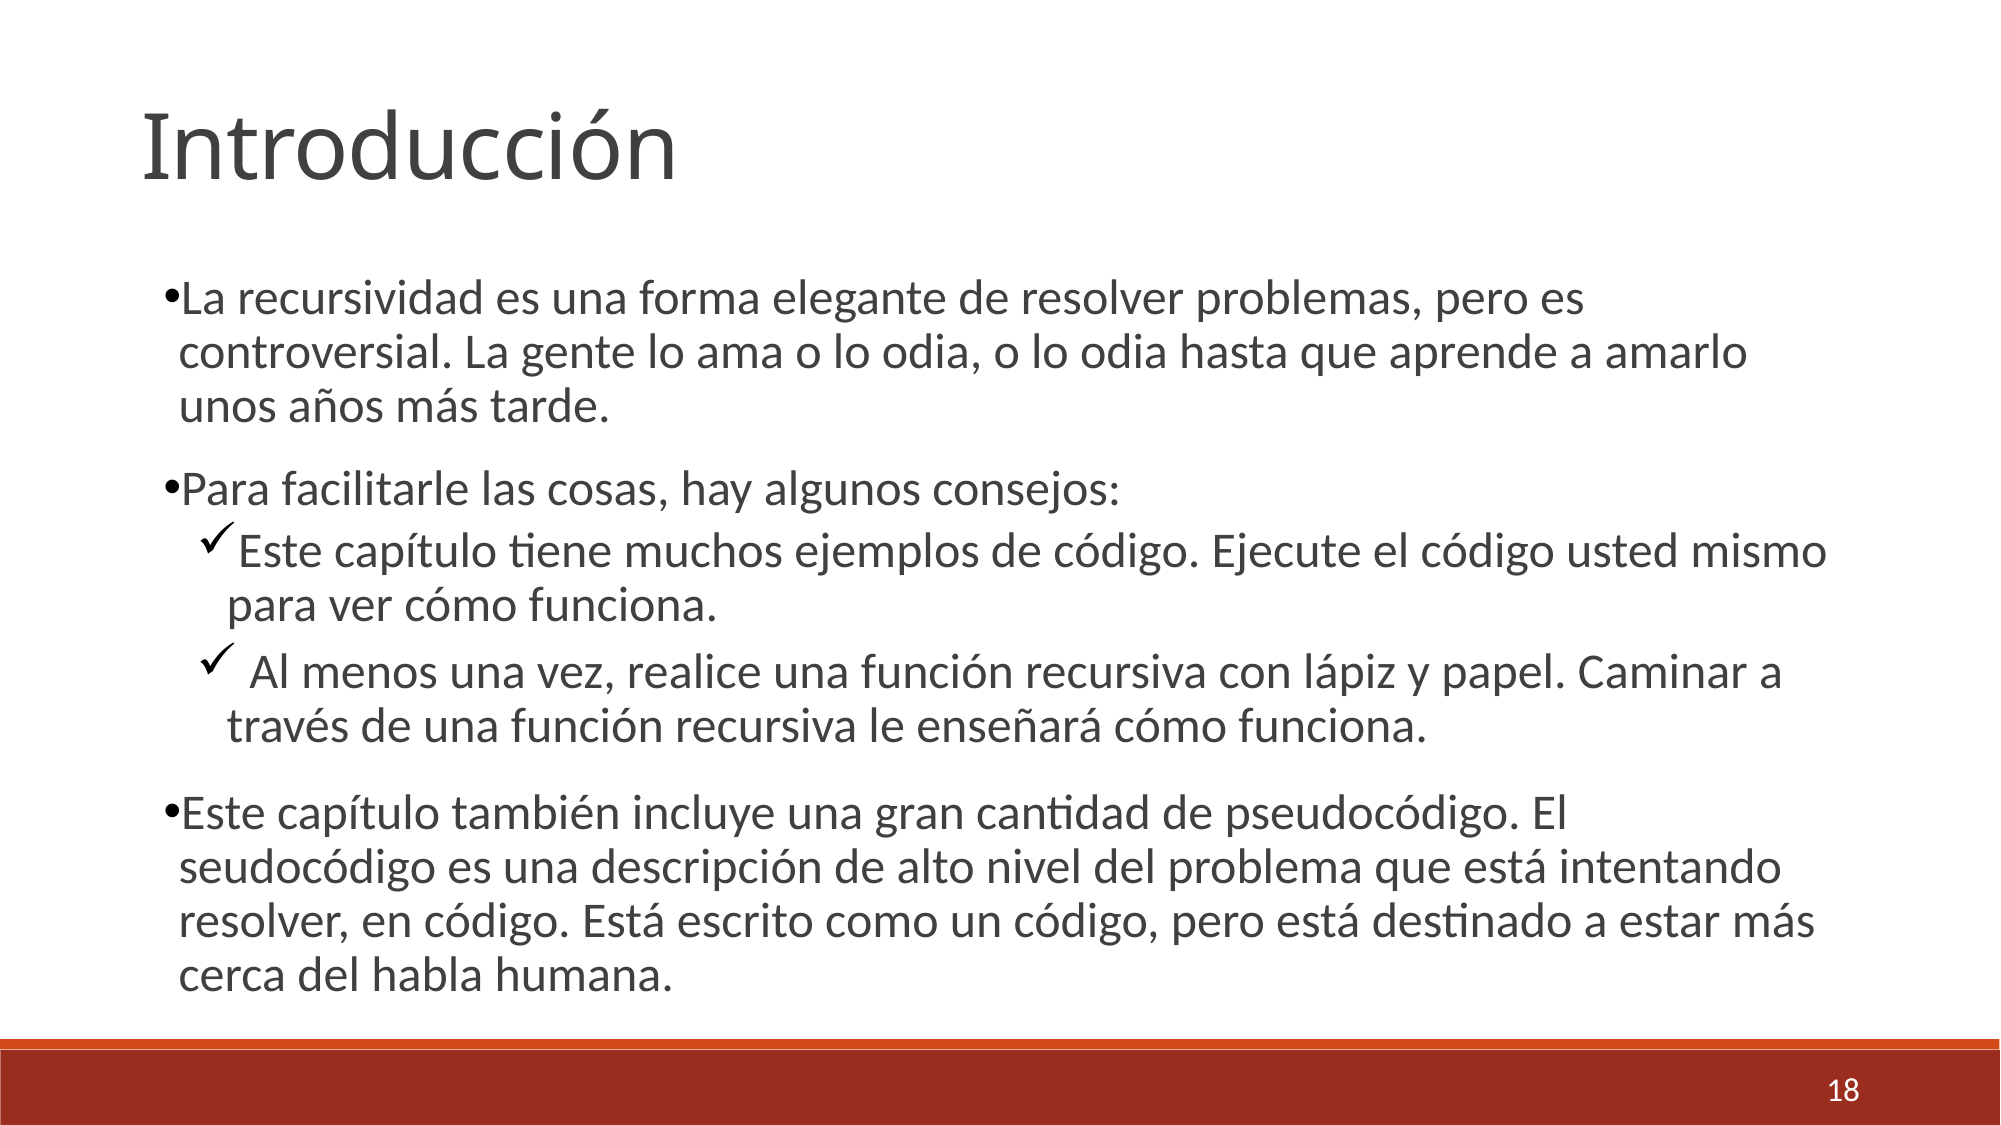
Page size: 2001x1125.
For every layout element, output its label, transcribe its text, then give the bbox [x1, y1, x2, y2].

text_box Introducción [126, 97, 1821, 237]
text_box La recursividad es una forma elegante de resolver problemas, pero es controversial. La gente lo ama o lo odia, o lo odia hasta que aprende a amarlo unos años más tarde. Para facilitarle las cosas, hay algunos consejos: Este capítulo tiene muchos ejemplos de código. Ejecute el código usted mismo para ver cómo funciona. Al menos una vez, realice una función recursiva con lápiz y papel. Caminar a través de una función recursiva le enseñará cómo funciona. Este capítulo también incluye una gran cantidad de pseudocódigo. El seudocódigo es una descripción de alto nivel del problema que está intentando resolver, en código. Está escrito como un código, pero está destinado a estar más cerca del habla humana. [148, 263, 1851, 939]
slide_number 18 [126, 1061, 1875, 1115]
